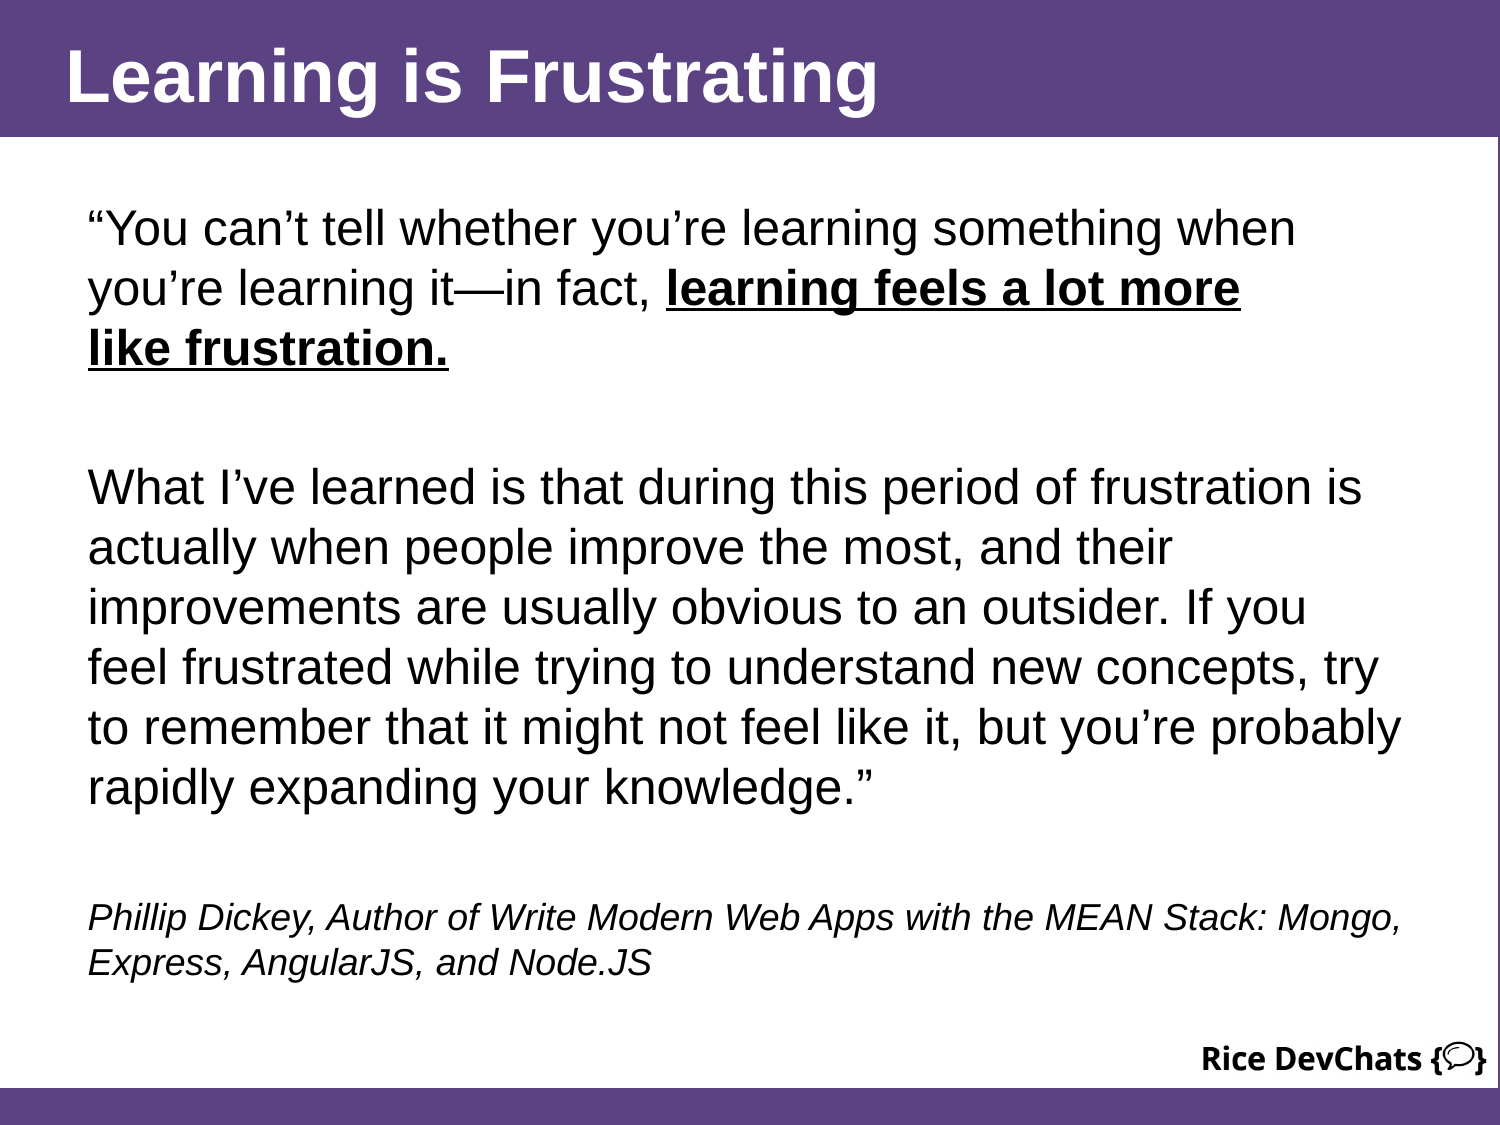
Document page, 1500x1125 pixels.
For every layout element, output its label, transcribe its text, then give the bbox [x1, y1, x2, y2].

picture [1187, 1032, 1498, 1084]
list “You can’t tell whether you’re learning something when you’re learning it—in fact, learning feels a lot more like frustration. What I’ve learned is that during this period of frustration is actually when people improve the most, and their improvements are usually obvious to an outsider. If you feel frustrated while trying to understand new concepts, try to remember that it might not feel like it, but you’re probably rapidly expanding your knowledge.” Phillip Dickey, Author of Write Modern Web Apps with the MEAN Stack: Mongo, Express, AngularJS, and Node.JS [72, 187, 1423, 930]
title Learning is Frustrating [50, 20, 1400, 125]
text_box [0, 135, 1500, 1090]
